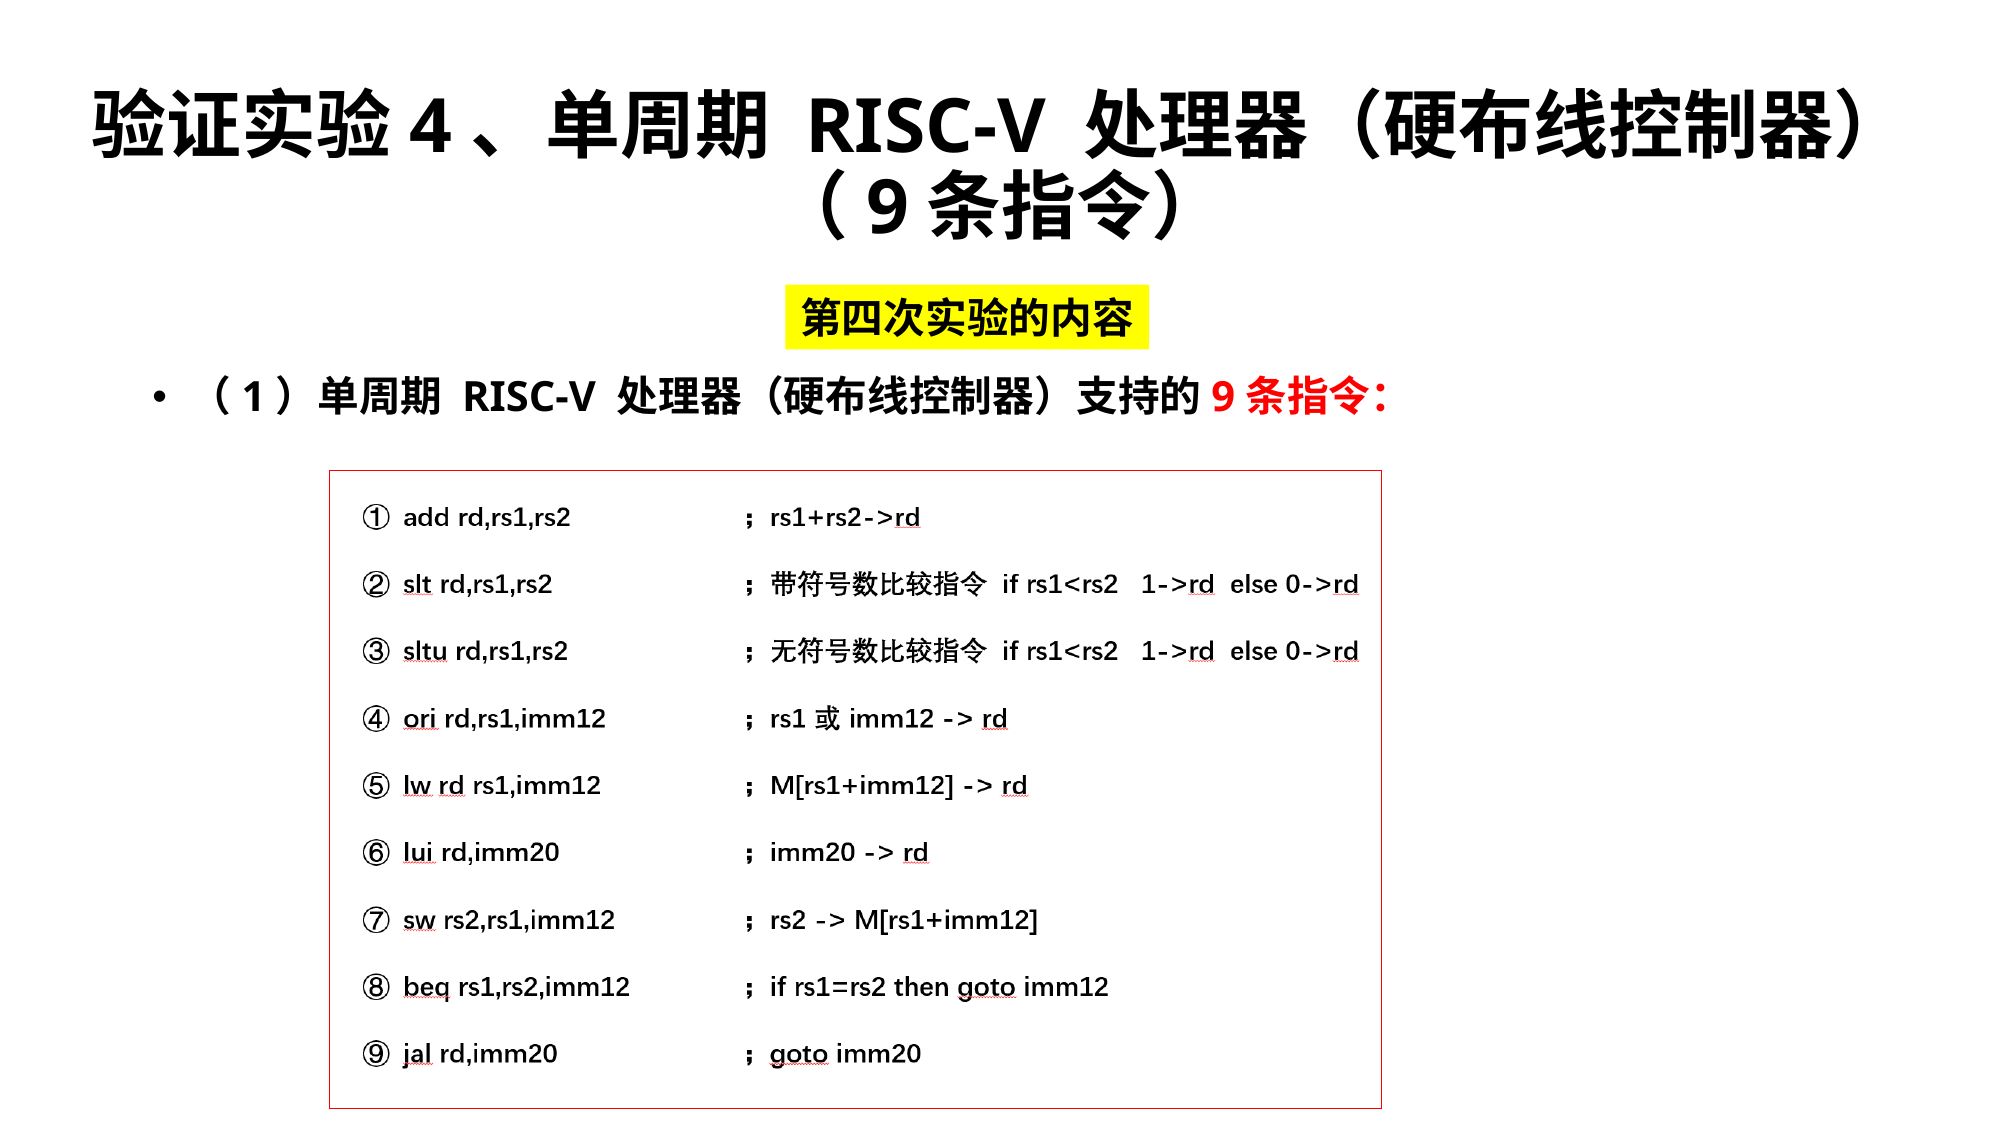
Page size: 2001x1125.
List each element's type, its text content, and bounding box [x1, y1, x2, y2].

text_box 第四次实验的内容 [785, 284, 1150, 350]
picture [329, 470, 1382, 1110]
list （1）单周期 RISC-V 处理器（硬布线控制器）支持的9条指令： slt slt rd,rs,rt R型 R[rd] <- (R[rs] < R[rt]) ? 1:0 比较指令：如果rs < rt，则置rd=1；否则，置rd=0 [137, 368, 1863, 1042]
title 验证实验4、单周期 RISC-V 处理器（硬布线控制器） （9条指令） [0, 59, 2000, 278]
